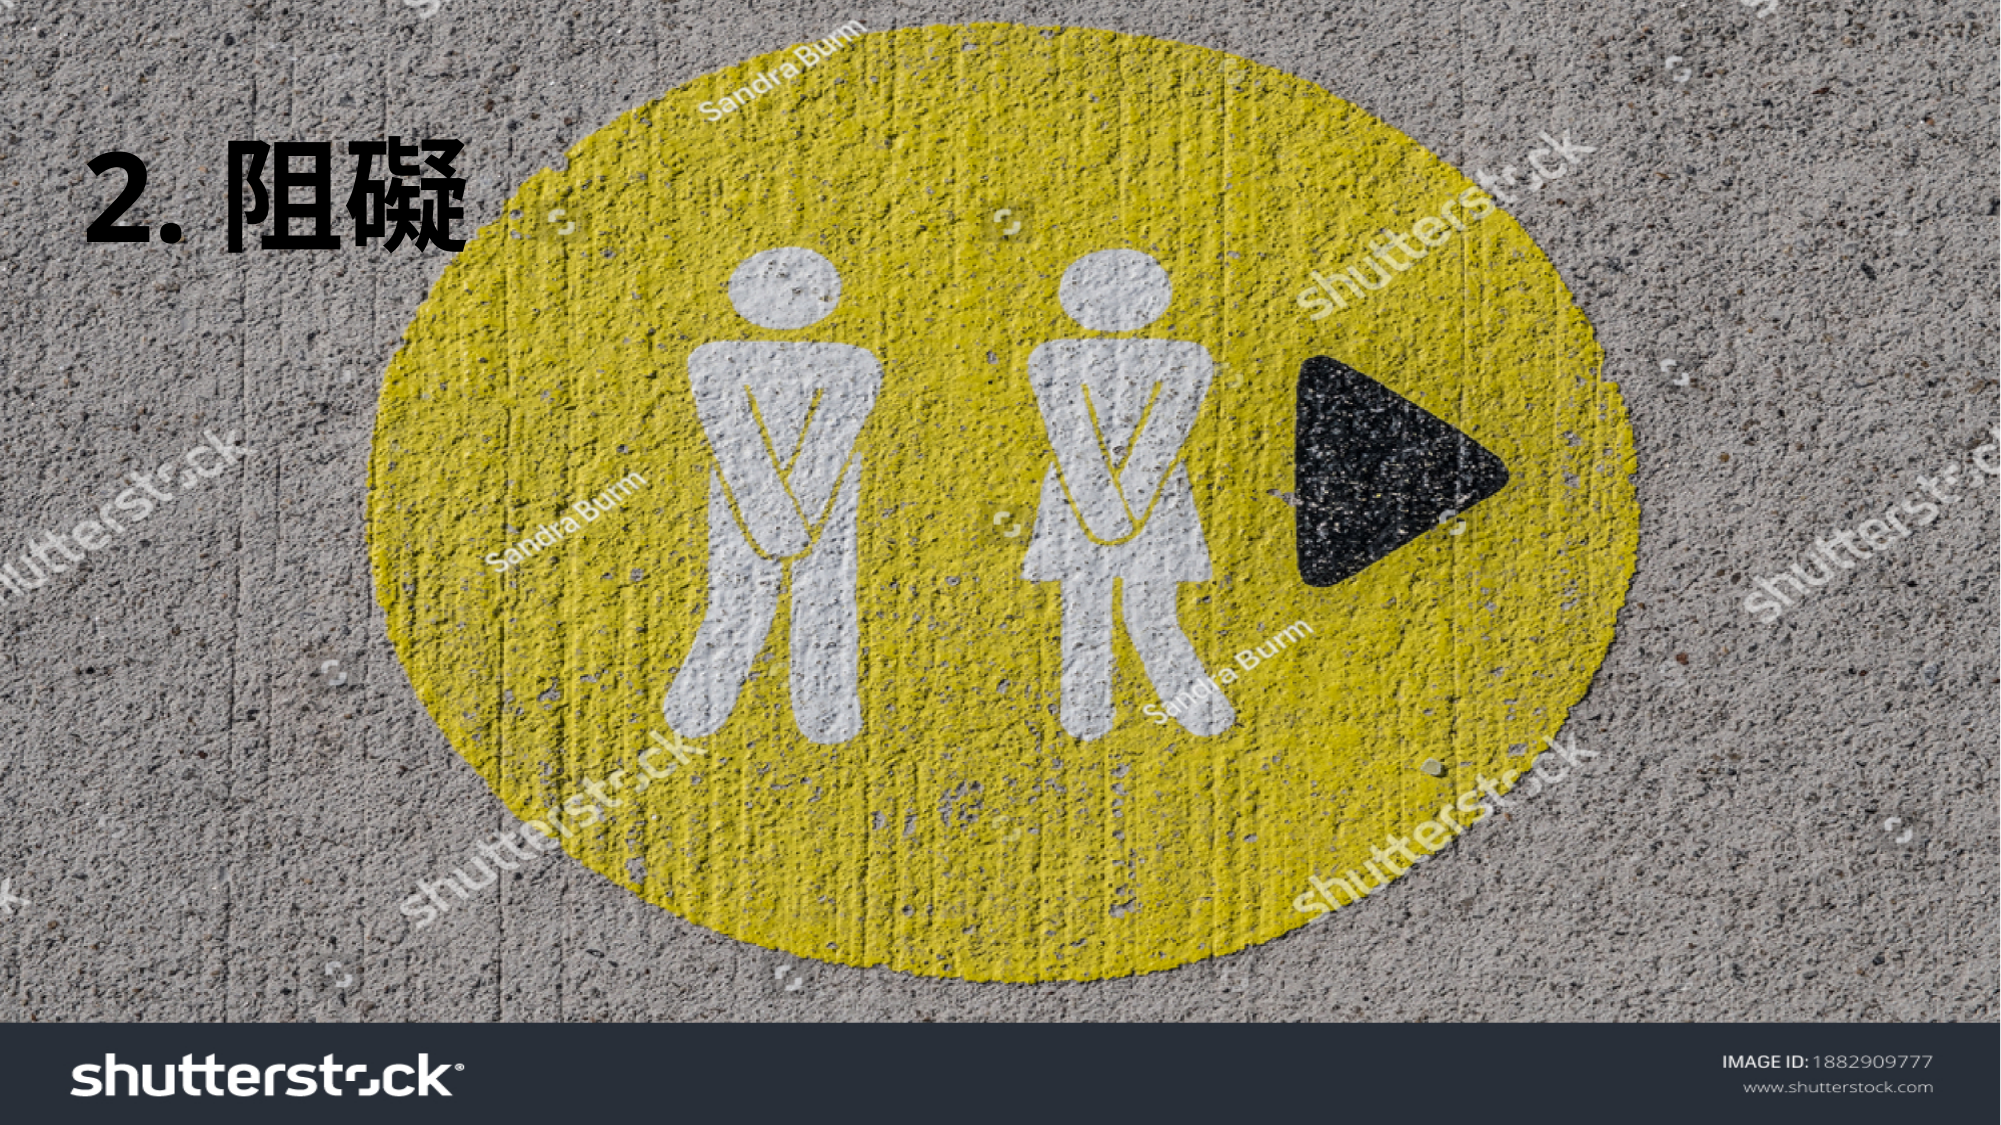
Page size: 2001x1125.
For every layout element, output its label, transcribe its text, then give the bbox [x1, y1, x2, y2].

title 2.阻礙 [67, 93, 610, 311]
picture [0, 0, 2001, 1125]
